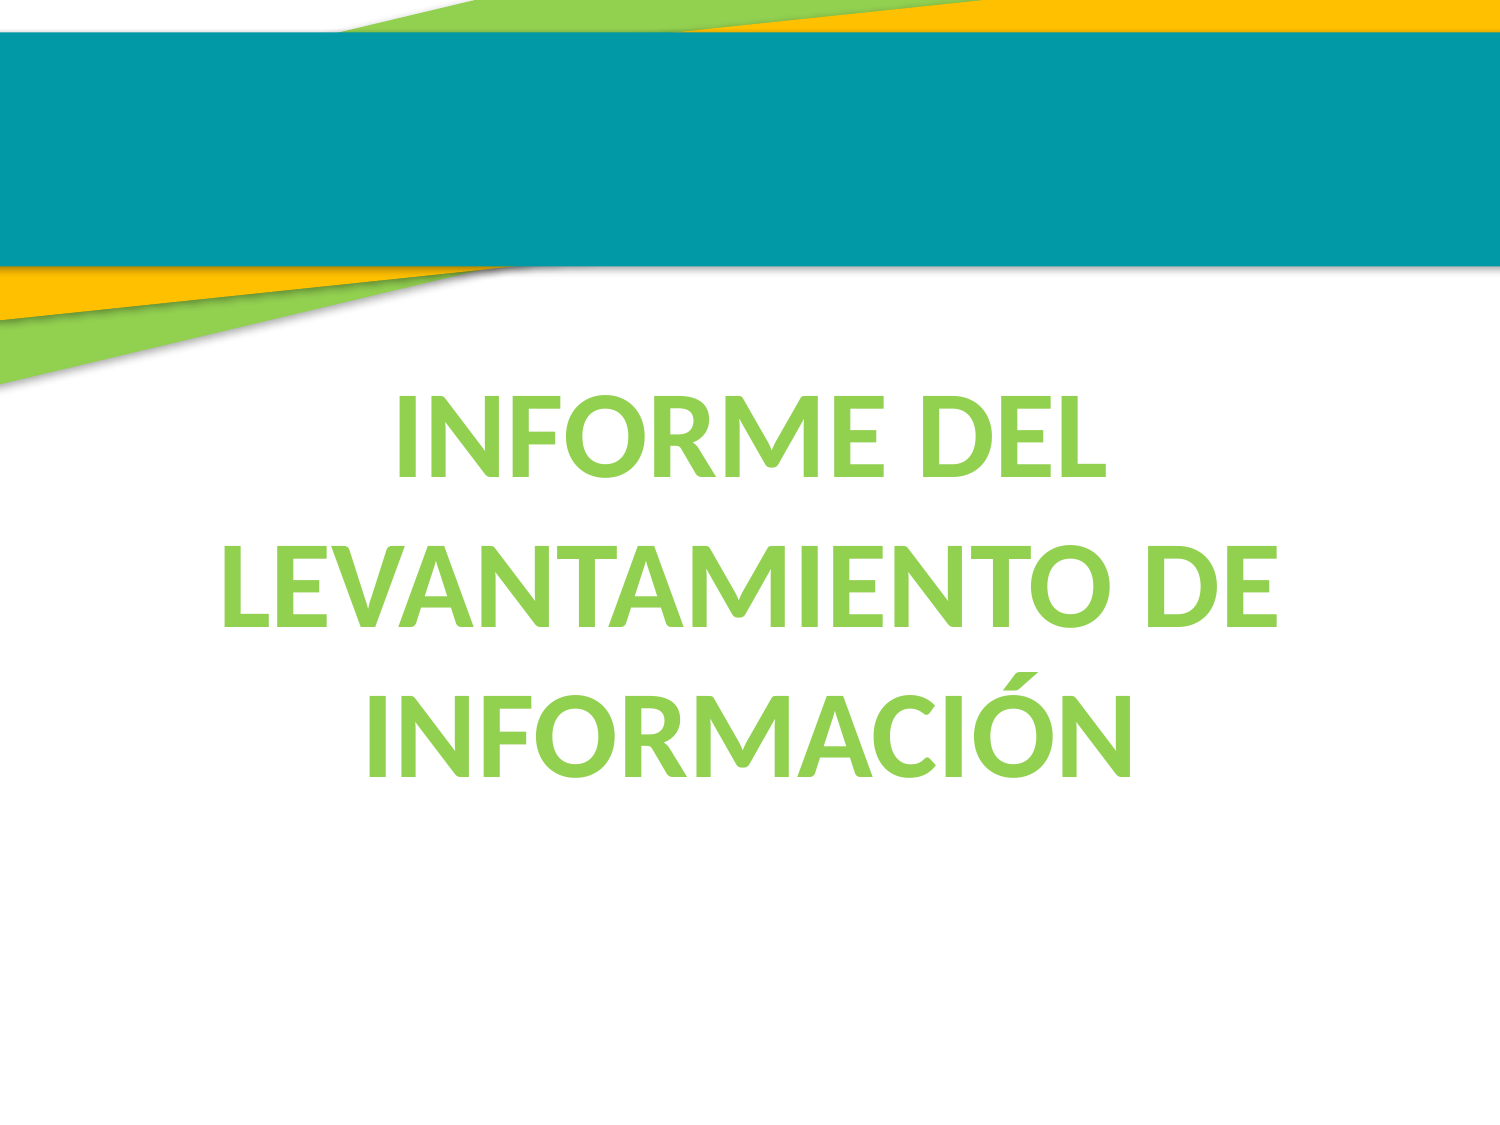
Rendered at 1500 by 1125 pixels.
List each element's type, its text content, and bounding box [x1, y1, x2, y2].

text_box INFORME DEL LEVANTAMIENTO DE INFORMACIÓN [0, 259, 1500, 895]
